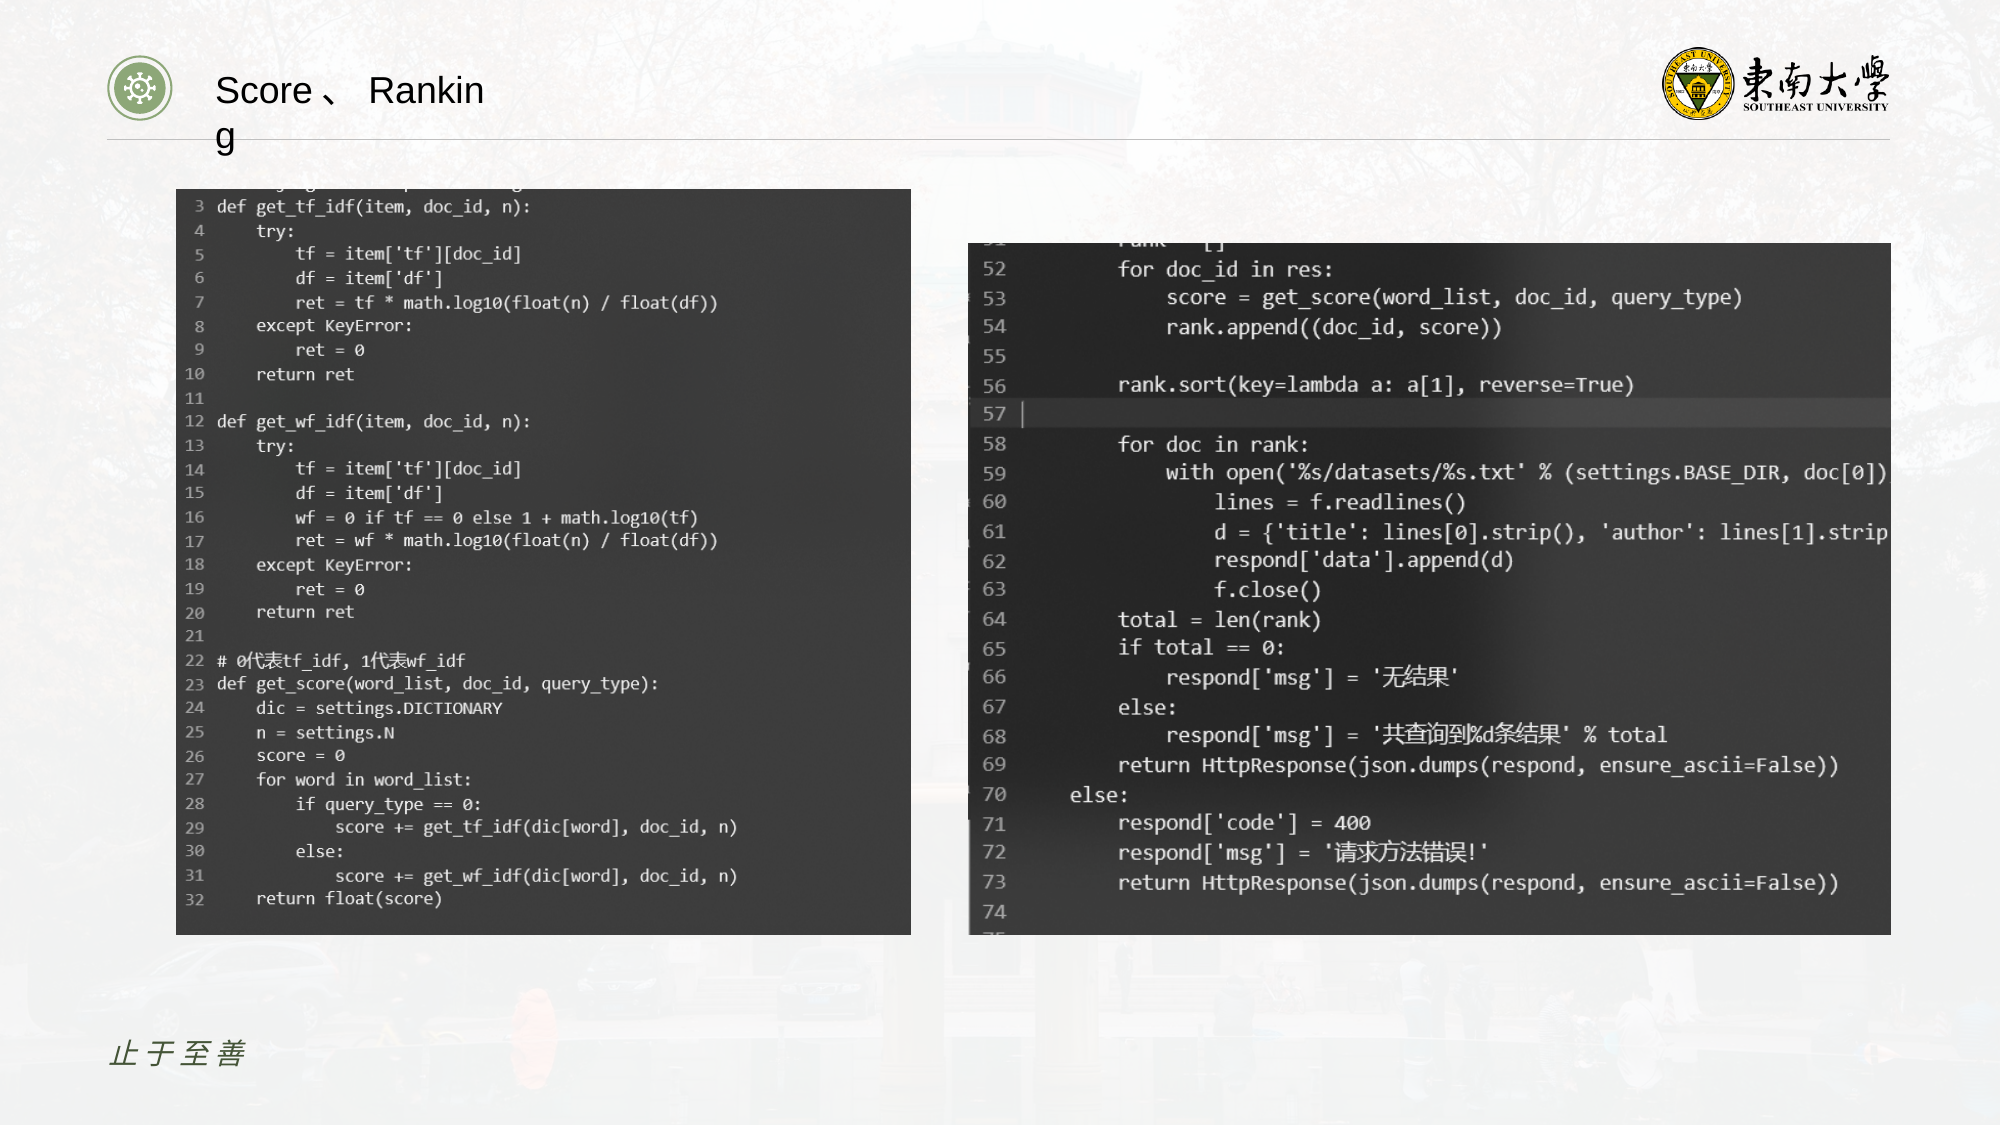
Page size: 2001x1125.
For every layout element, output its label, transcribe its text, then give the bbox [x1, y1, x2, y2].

picture [968, 243, 1891, 935]
picture [1662, 47, 1889, 120]
picture [176, 189, 912, 935]
text_box Score、Ranking [200, 58, 508, 164]
slide_number 止于至善 [108, 1022, 657, 1083]
